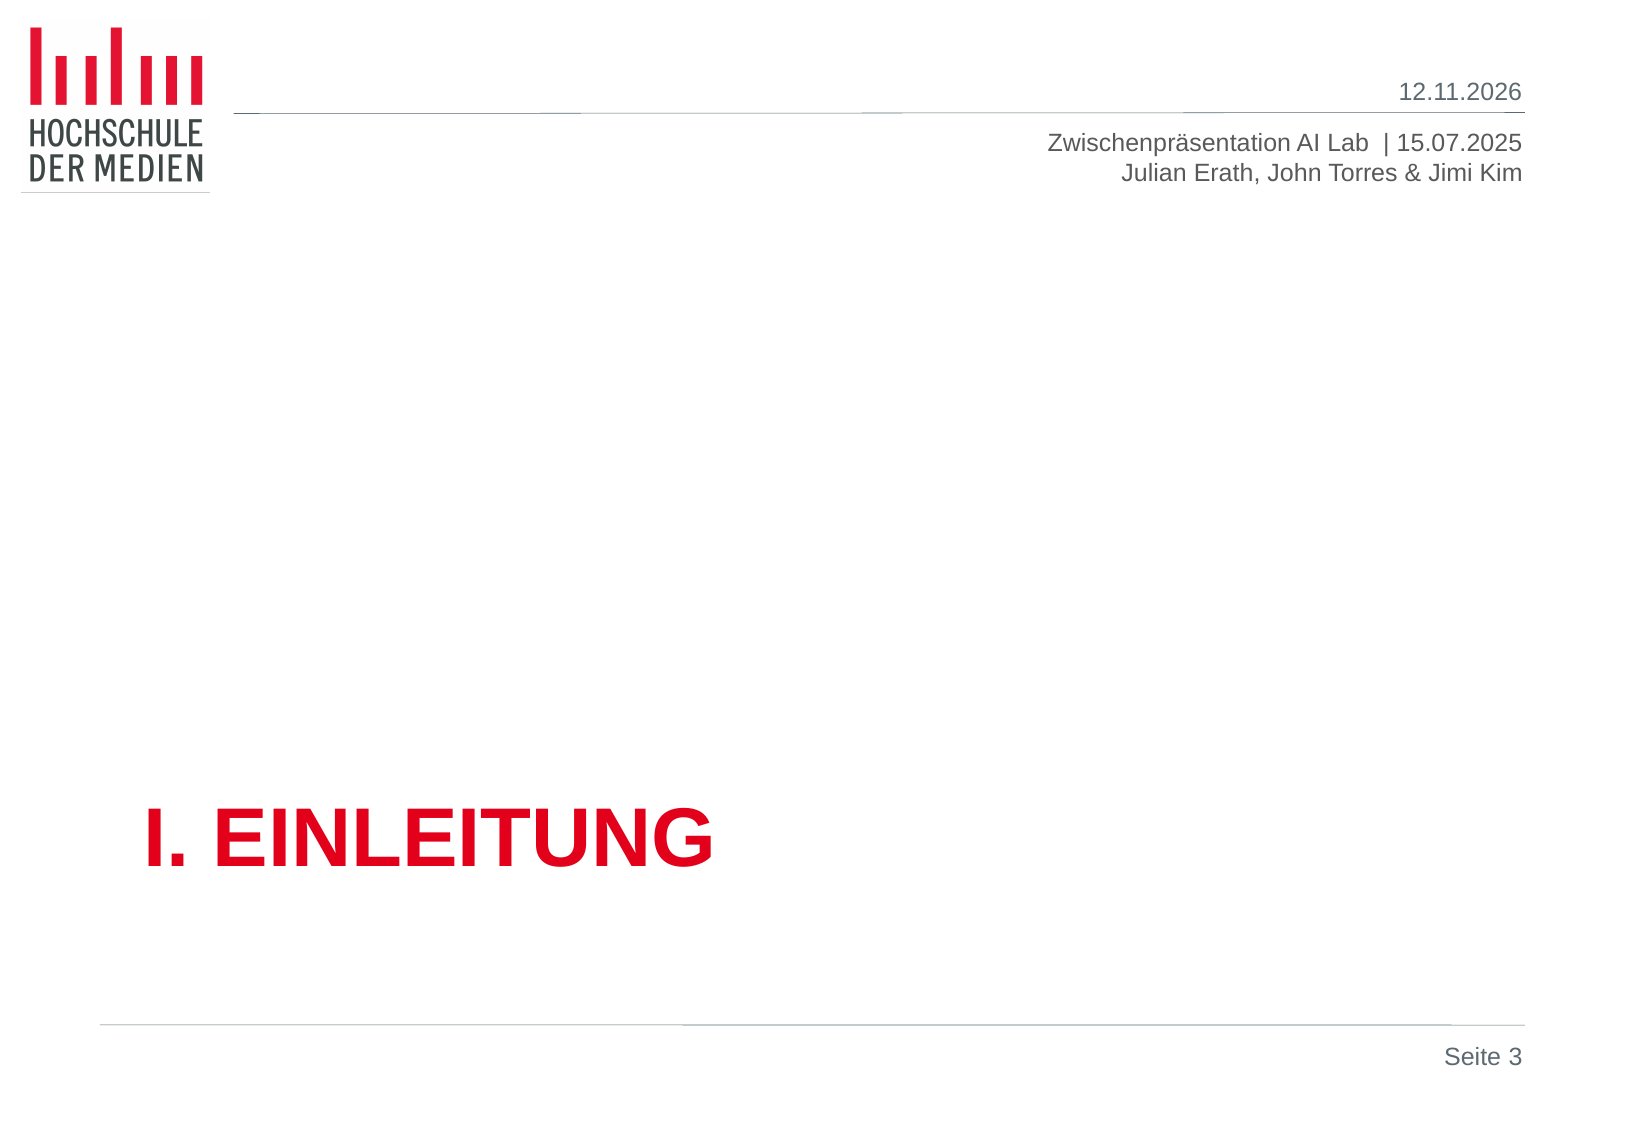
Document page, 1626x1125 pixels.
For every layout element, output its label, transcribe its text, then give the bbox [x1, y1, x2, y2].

picture [21, 19, 210, 193]
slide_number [1214, 67, 1538, 114]
title I. Einleitung [128, 776, 1510, 1000]
slide_number Seite 3 [1387, 1033, 1538, 1108]
